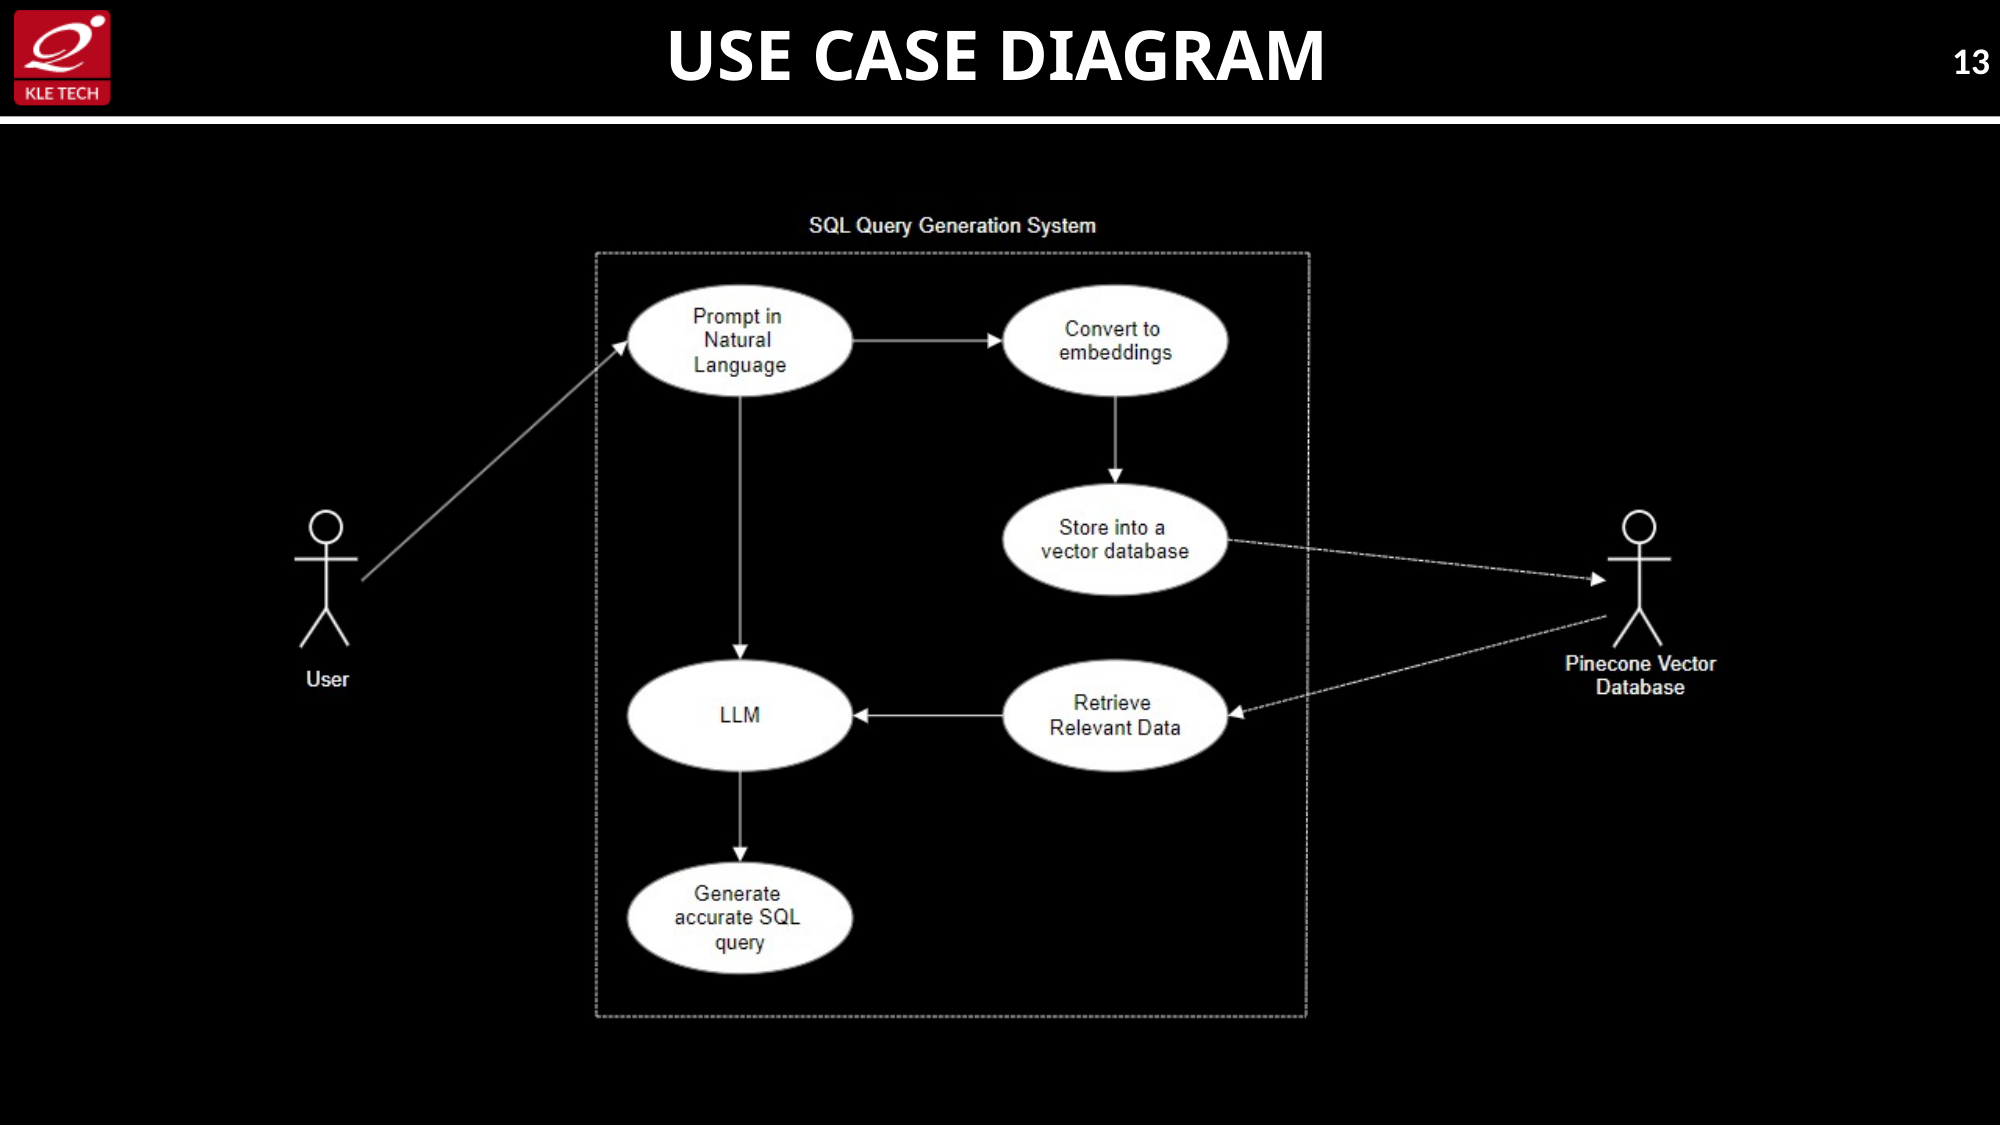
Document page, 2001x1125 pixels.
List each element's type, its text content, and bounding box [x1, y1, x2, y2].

title USE CASE DIAGRAM [650, 10, 1350, 105]
picture [223, 172, 1777, 1070]
text_box 13 [1937, 29, 2000, 90]
picture [13, 10, 112, 108]
text_box [0, 115, 2000, 125]
